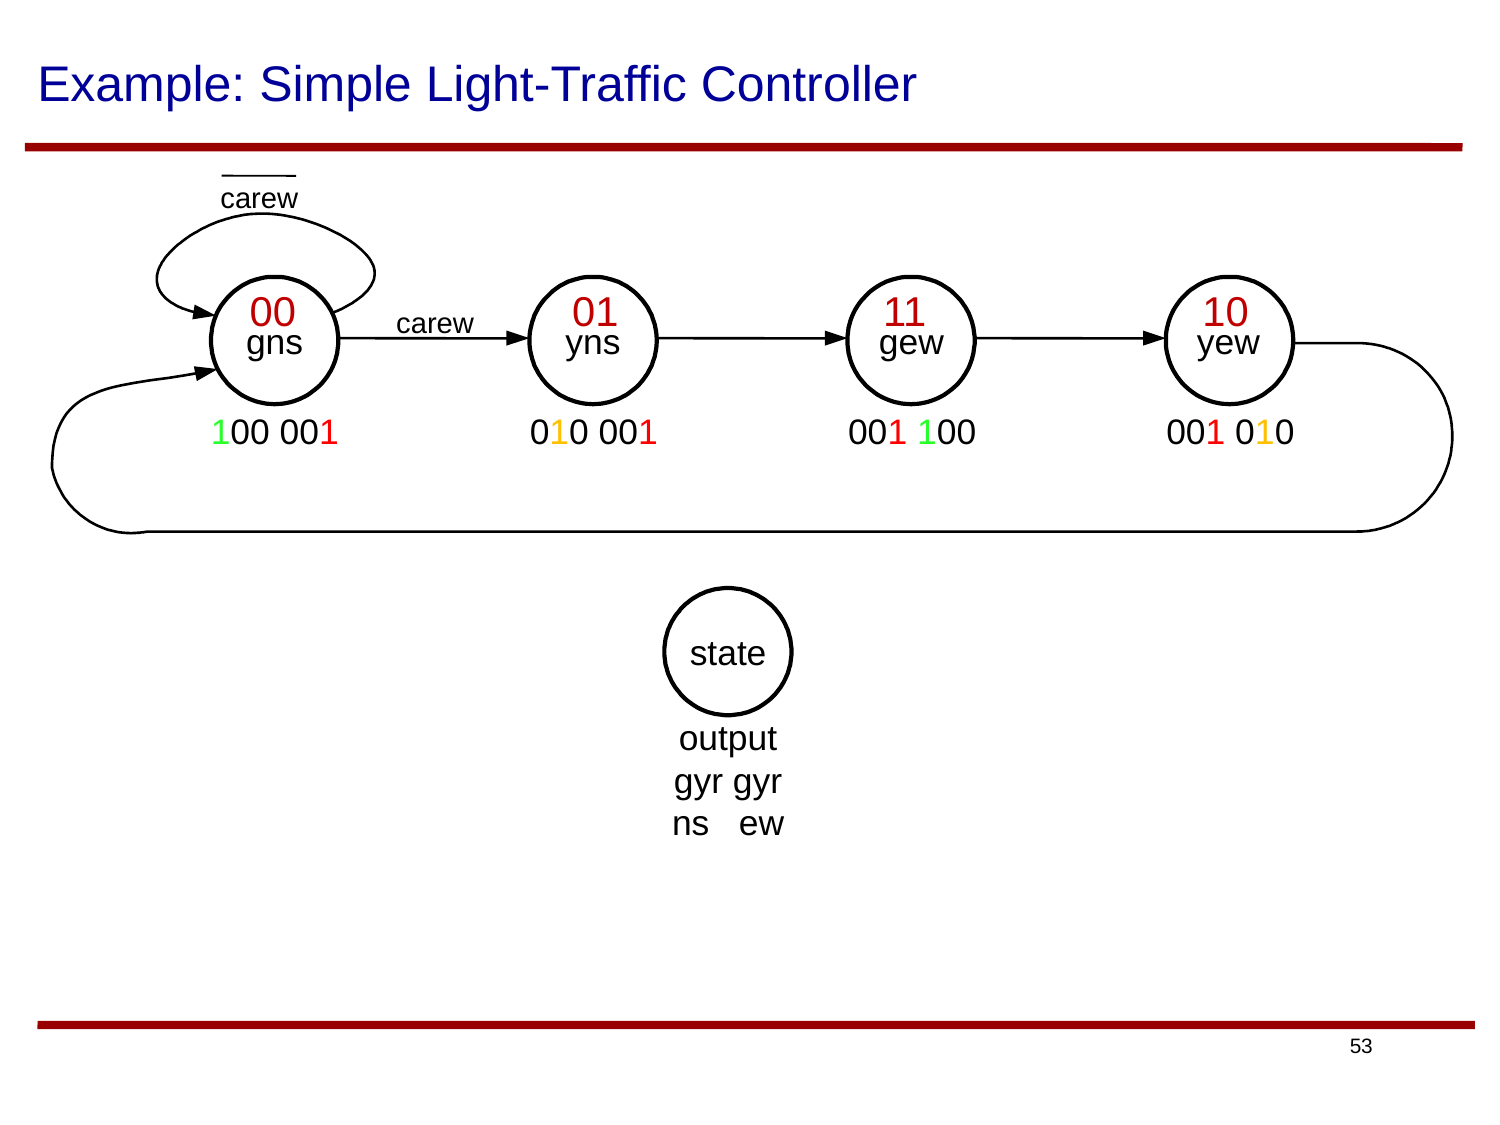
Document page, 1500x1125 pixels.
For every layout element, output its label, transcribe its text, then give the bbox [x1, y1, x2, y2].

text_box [664, 587, 792, 843]
text_box Example: Simple Light-Traffic Controller [22, 0, 1298, 176]
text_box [51, 175, 1453, 534]
